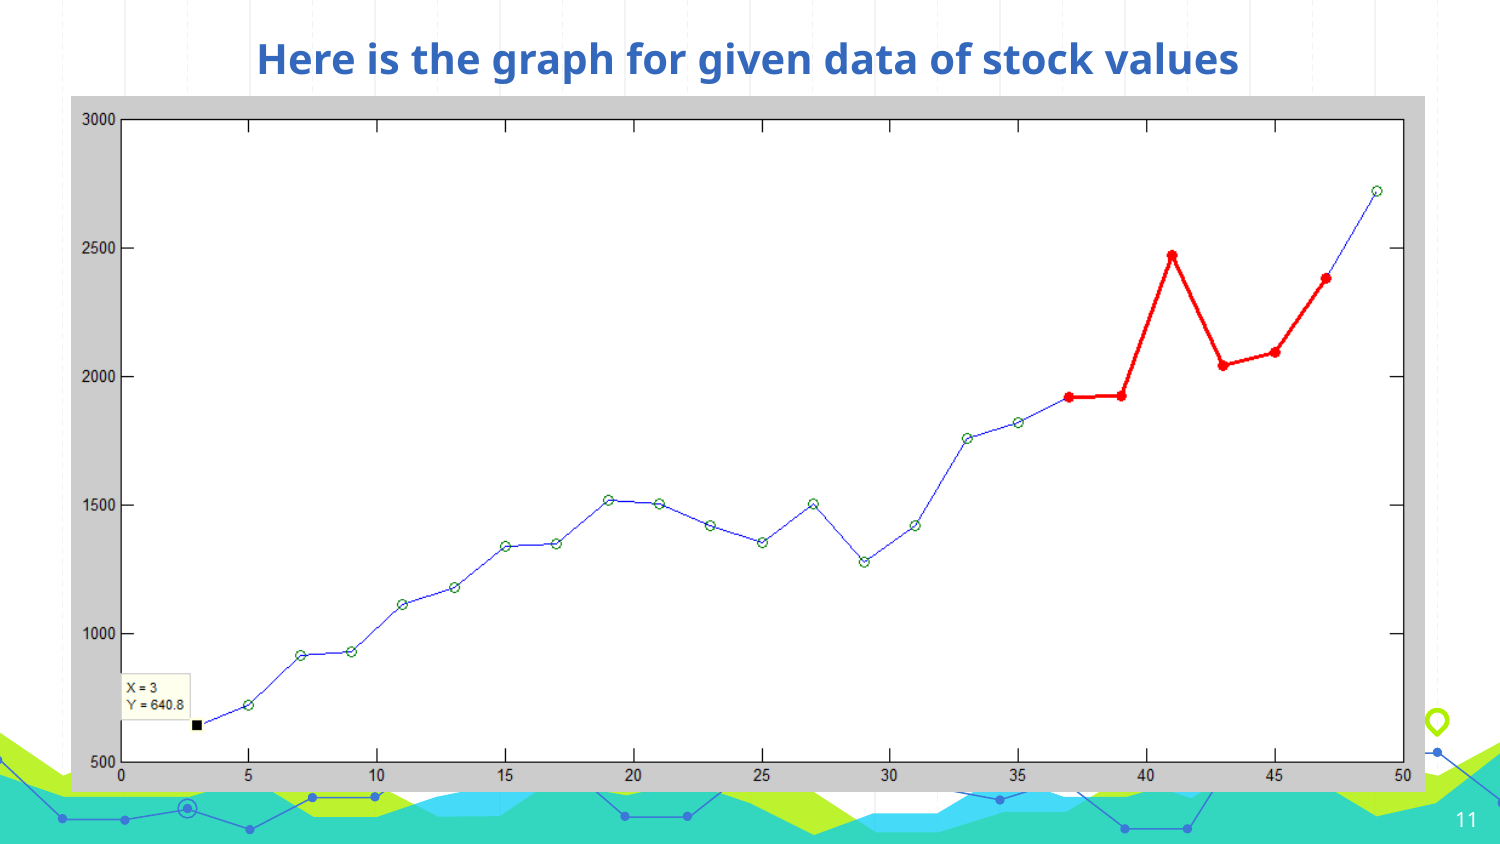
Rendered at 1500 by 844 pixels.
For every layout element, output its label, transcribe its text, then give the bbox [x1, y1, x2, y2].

title Here is the graph for given data of stock values [174, 19, 1322, 94]
picture [70, 95, 1426, 792]
slide_number ‹#› [1403, 791, 1494, 844]
